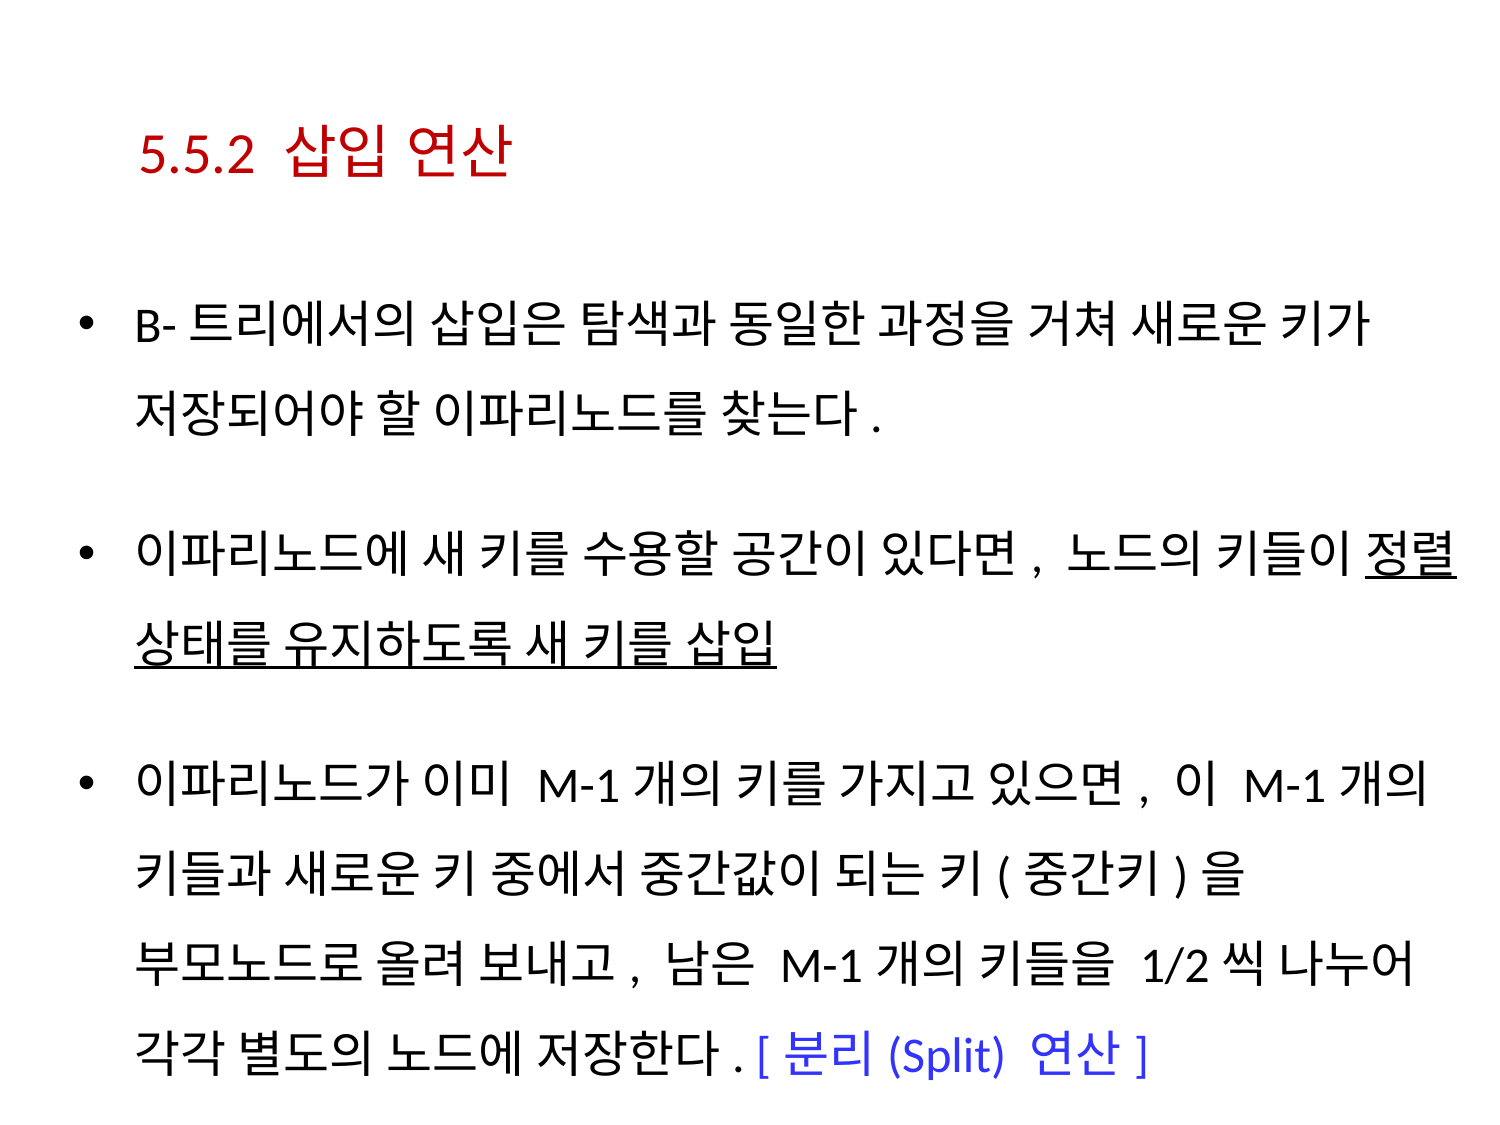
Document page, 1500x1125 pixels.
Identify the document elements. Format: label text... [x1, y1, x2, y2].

text_box 5.5.2 삽입 연산 [123, 108, 529, 193]
text_box B-트리에서의 삽입은 탐색과 동일한 과정을 거쳐 새로운 키가 저장되어야 할 이파리노드를 찾는다. 이파리노드에 새 키를 수용할 공간이 있다면, 노드의 키들이 정렬 상태를 유지하도록 새 키를 삽입 이파리노드가 이미 M-1개의 키를 가지고 있으면, 이 M-1개의 키들과 새로운 키 중에서 중간값이 되는 키(중간키)을 부모노드로 올려 보내고, 남은 M-1개의 키들을 1/2씩 나누어 각각 별도의 노드에 저장한다. [분리(Split) 연산] [63, 254, 1486, 1090]
